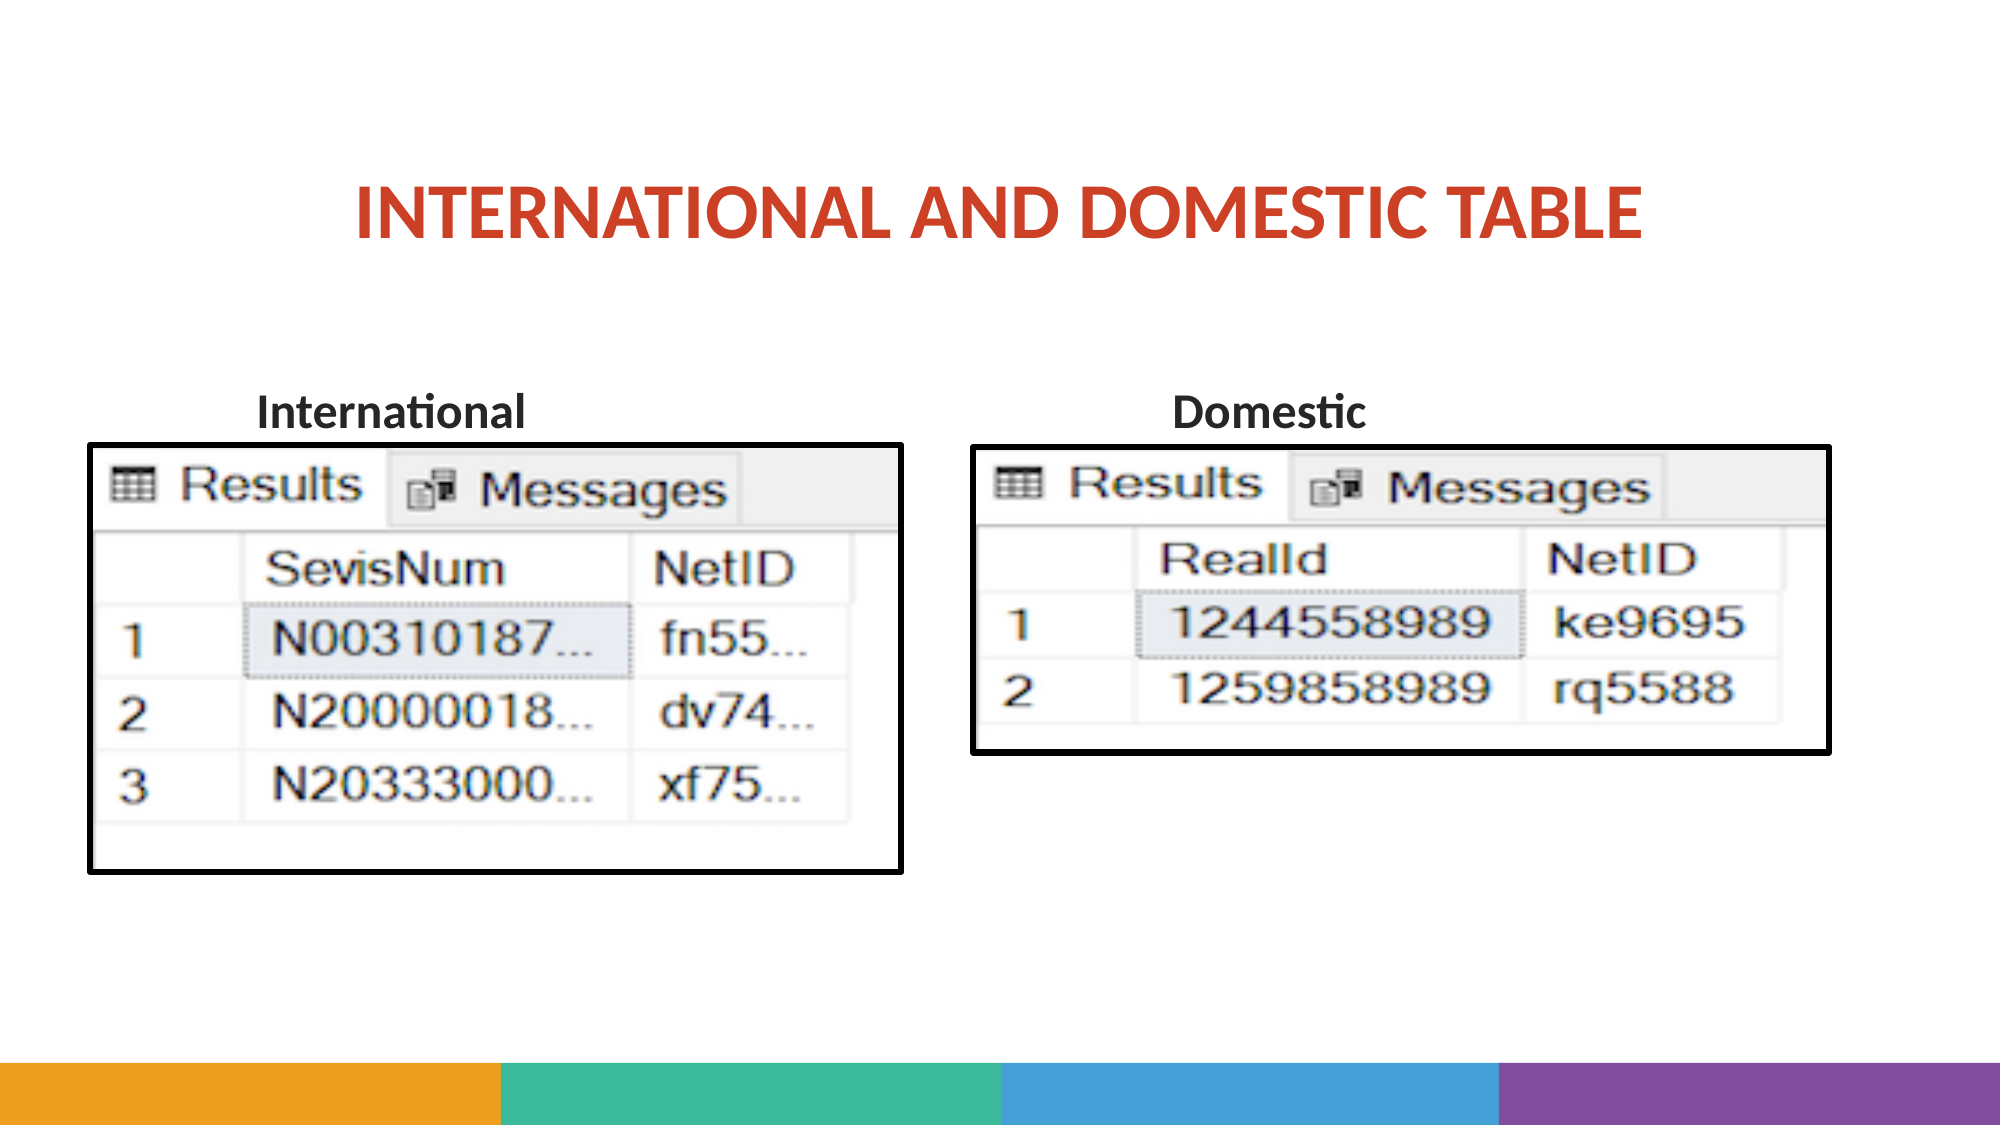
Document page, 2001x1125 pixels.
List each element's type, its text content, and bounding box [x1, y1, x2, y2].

picture [975, 449, 1827, 750]
title INTERNATIONAL AND DOMESTIC TABLE [5, 109, 1994, 317]
picture [92, 447, 899, 870]
list International Domestic [241, 365, 1912, 462]
